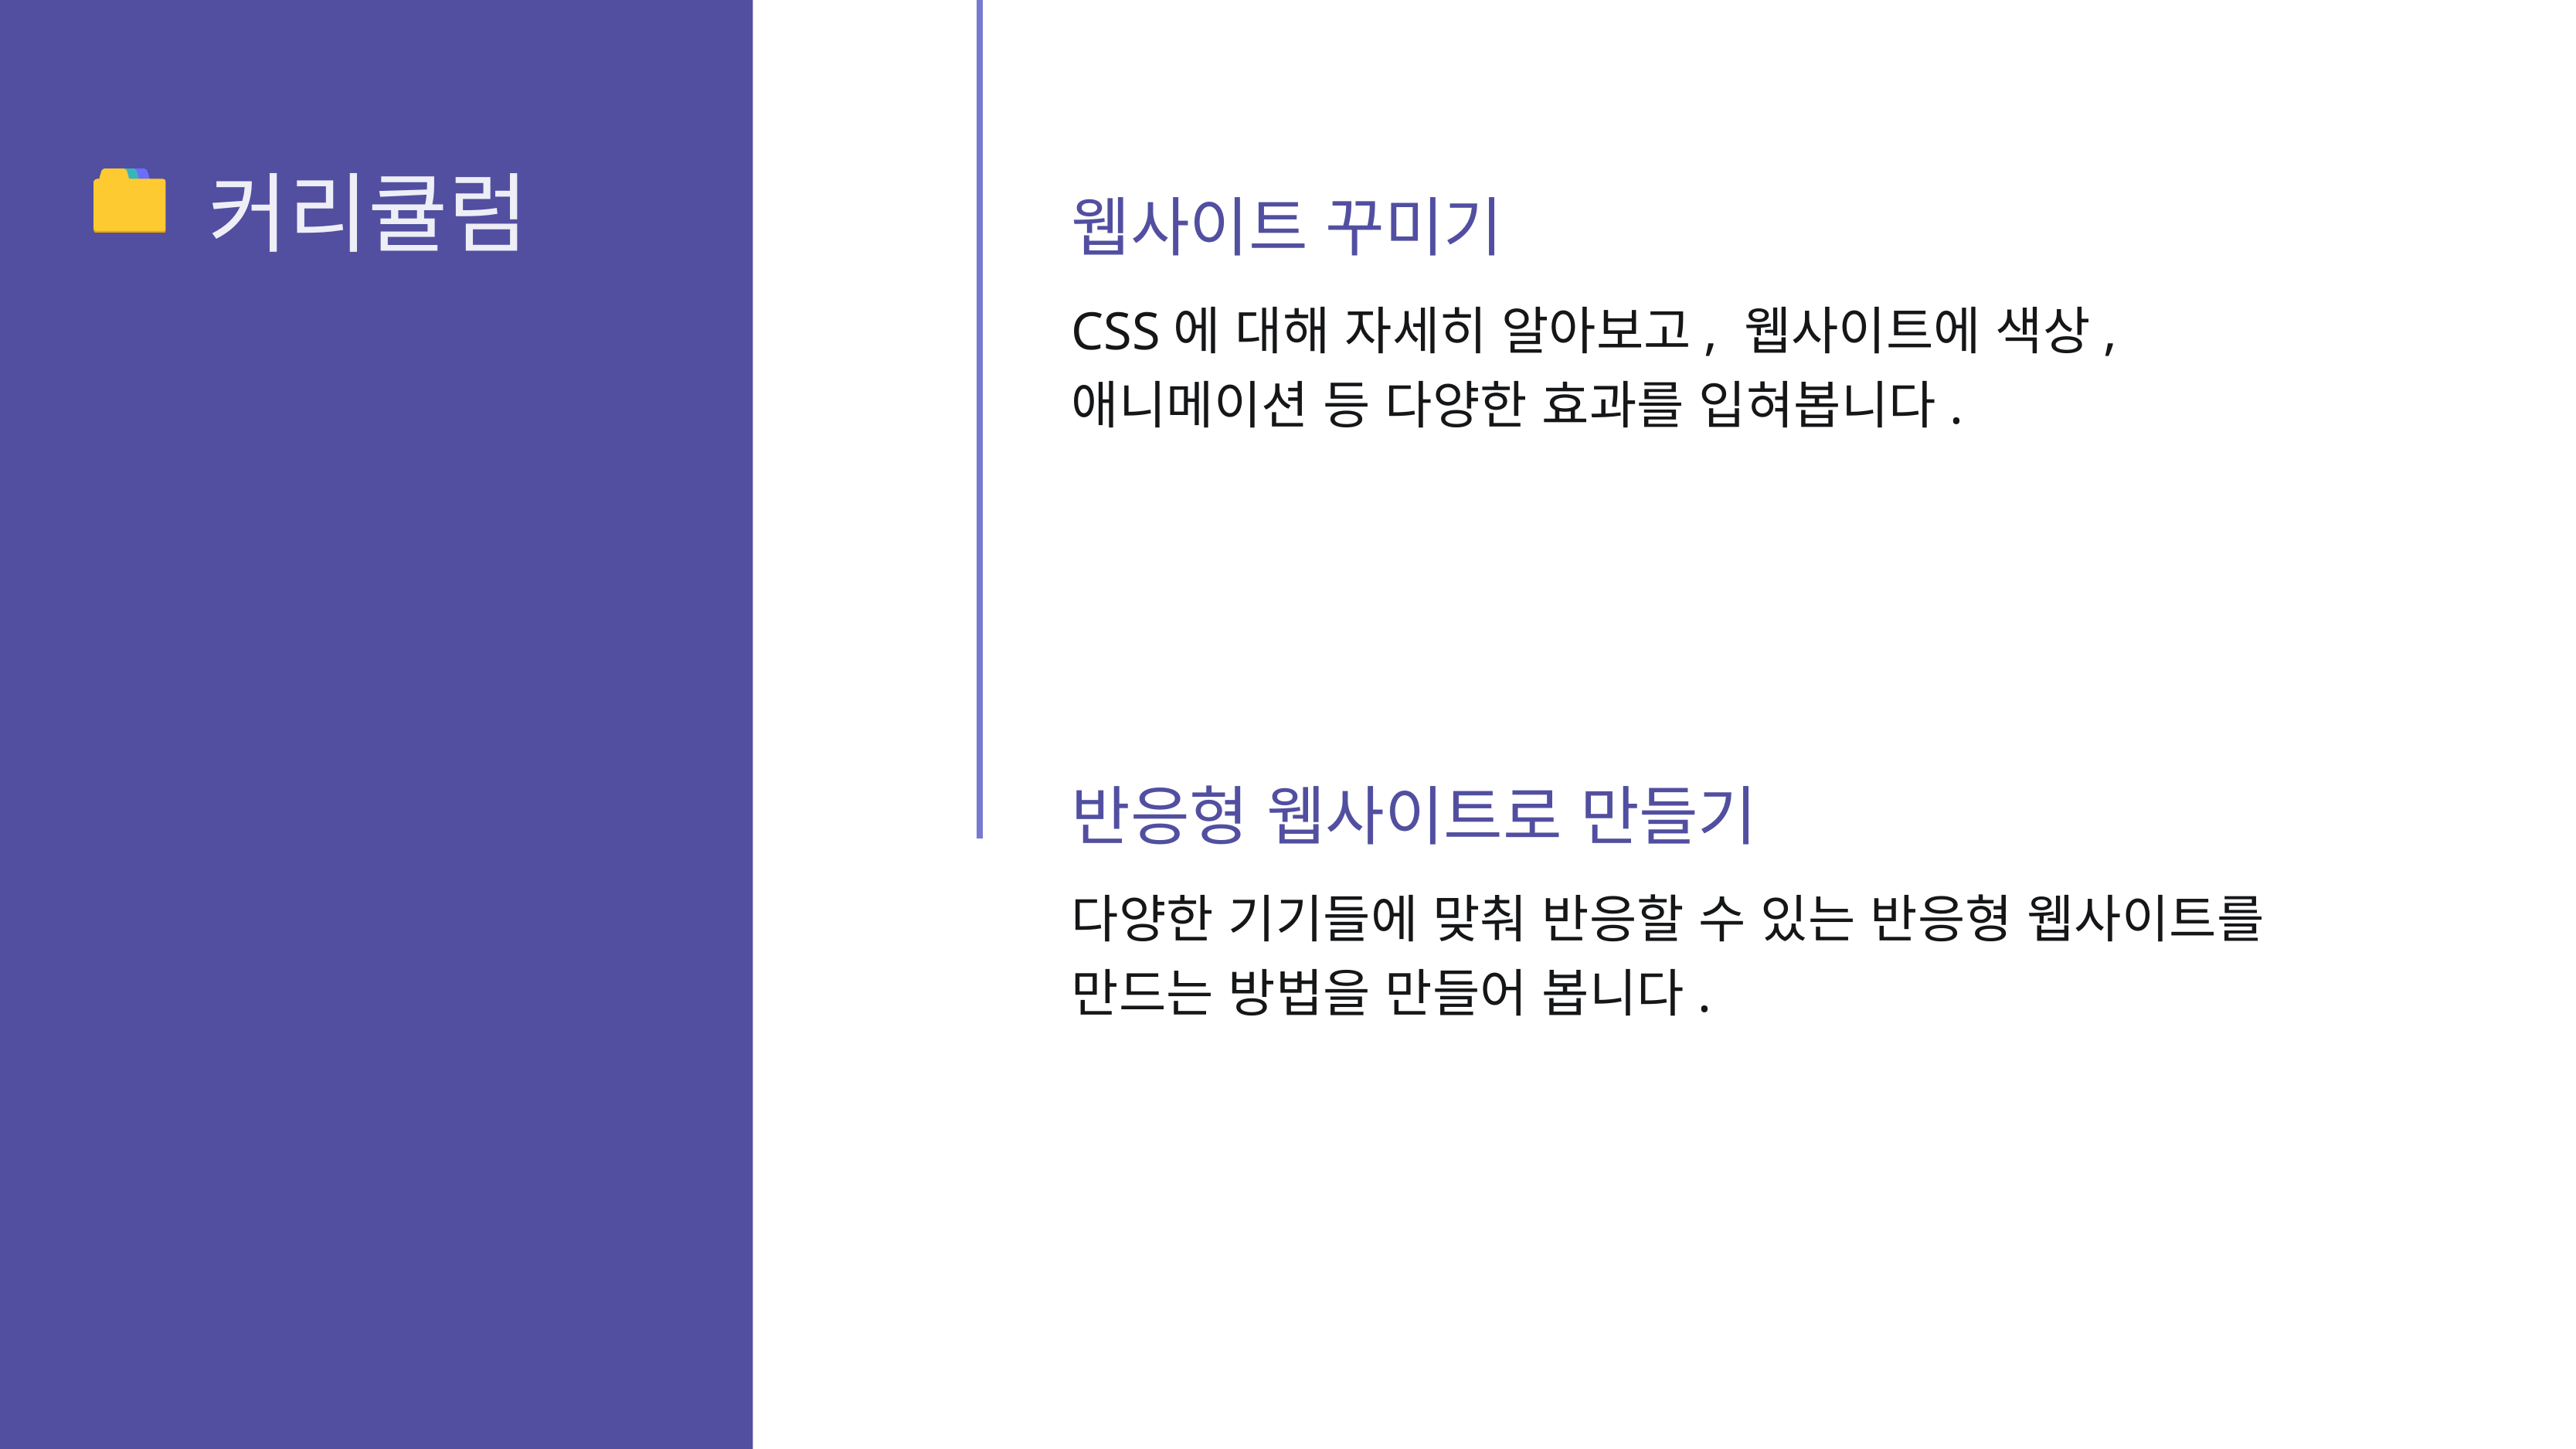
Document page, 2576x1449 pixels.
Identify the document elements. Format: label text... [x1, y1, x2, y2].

list 다양한 기기들에 맞춰 반응할 수 있는 반응형 웹사이트를 만드는 방법을 만들어 봅니다. [1060, 868, 2315, 1020]
list CSS에 대해 자세히 알아보고, 웹사이트에 색상, 애니메이션 등 다양한 효과를 입혀봅니다. [1060, 280, 2315, 432]
list 반응형 웹사이트로 만들기 [1060, 769, 2315, 865]
list 웹사이트 꾸미기 [1060, 181, 2315, 276]
